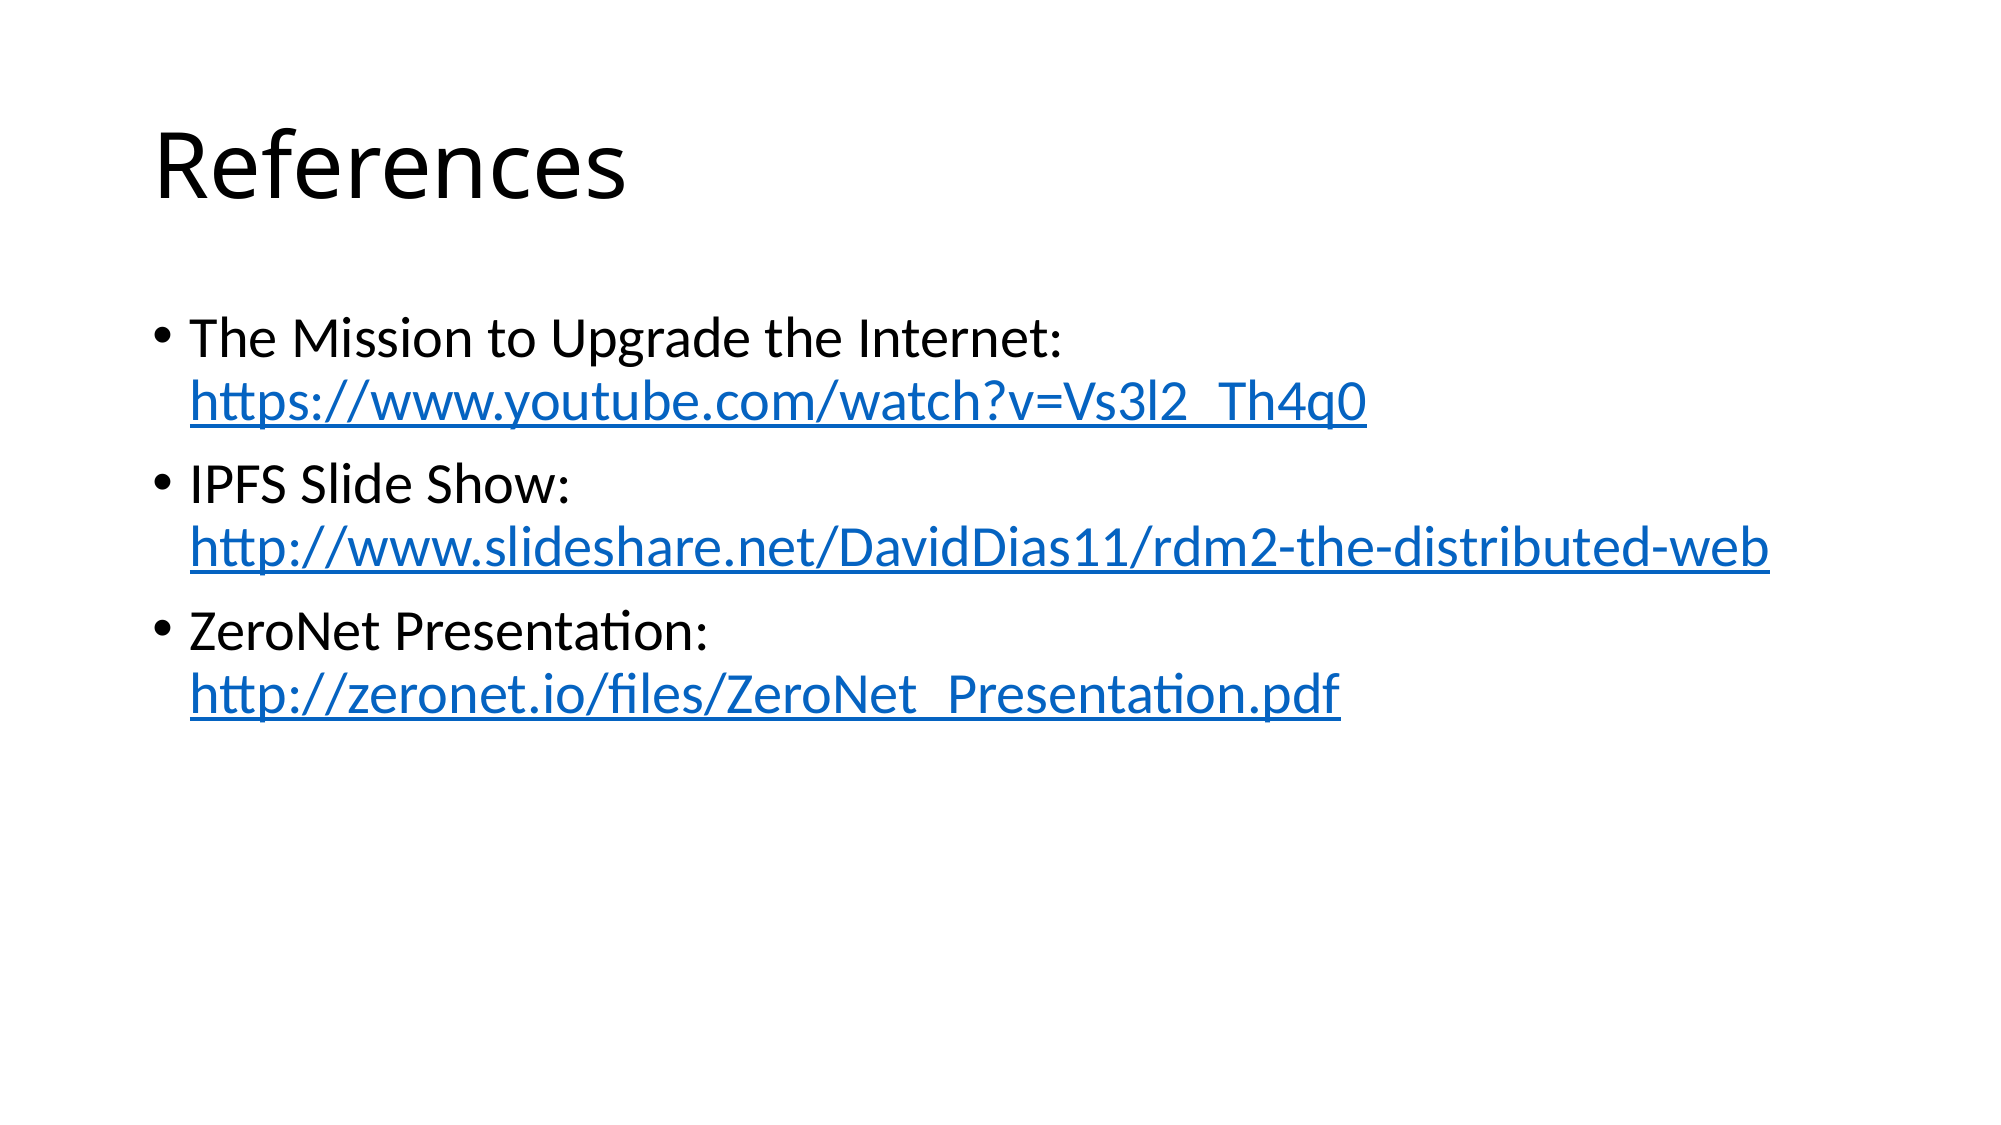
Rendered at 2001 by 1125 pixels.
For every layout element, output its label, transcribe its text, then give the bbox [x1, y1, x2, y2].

list The Mission to Upgrade the Internet: https://www.youtube.com/watch?v=Vs3l2_Th4q0 IPFS Slide Show: http://www.slideshare.net/DavidDias11/rdm2-the-distributed-web ZeroNet Presentation: http://zeronet.io/files/ZeroNet_Presentation.pdf [137, 299, 1863, 1014]
title References [137, 59, 1863, 278]
